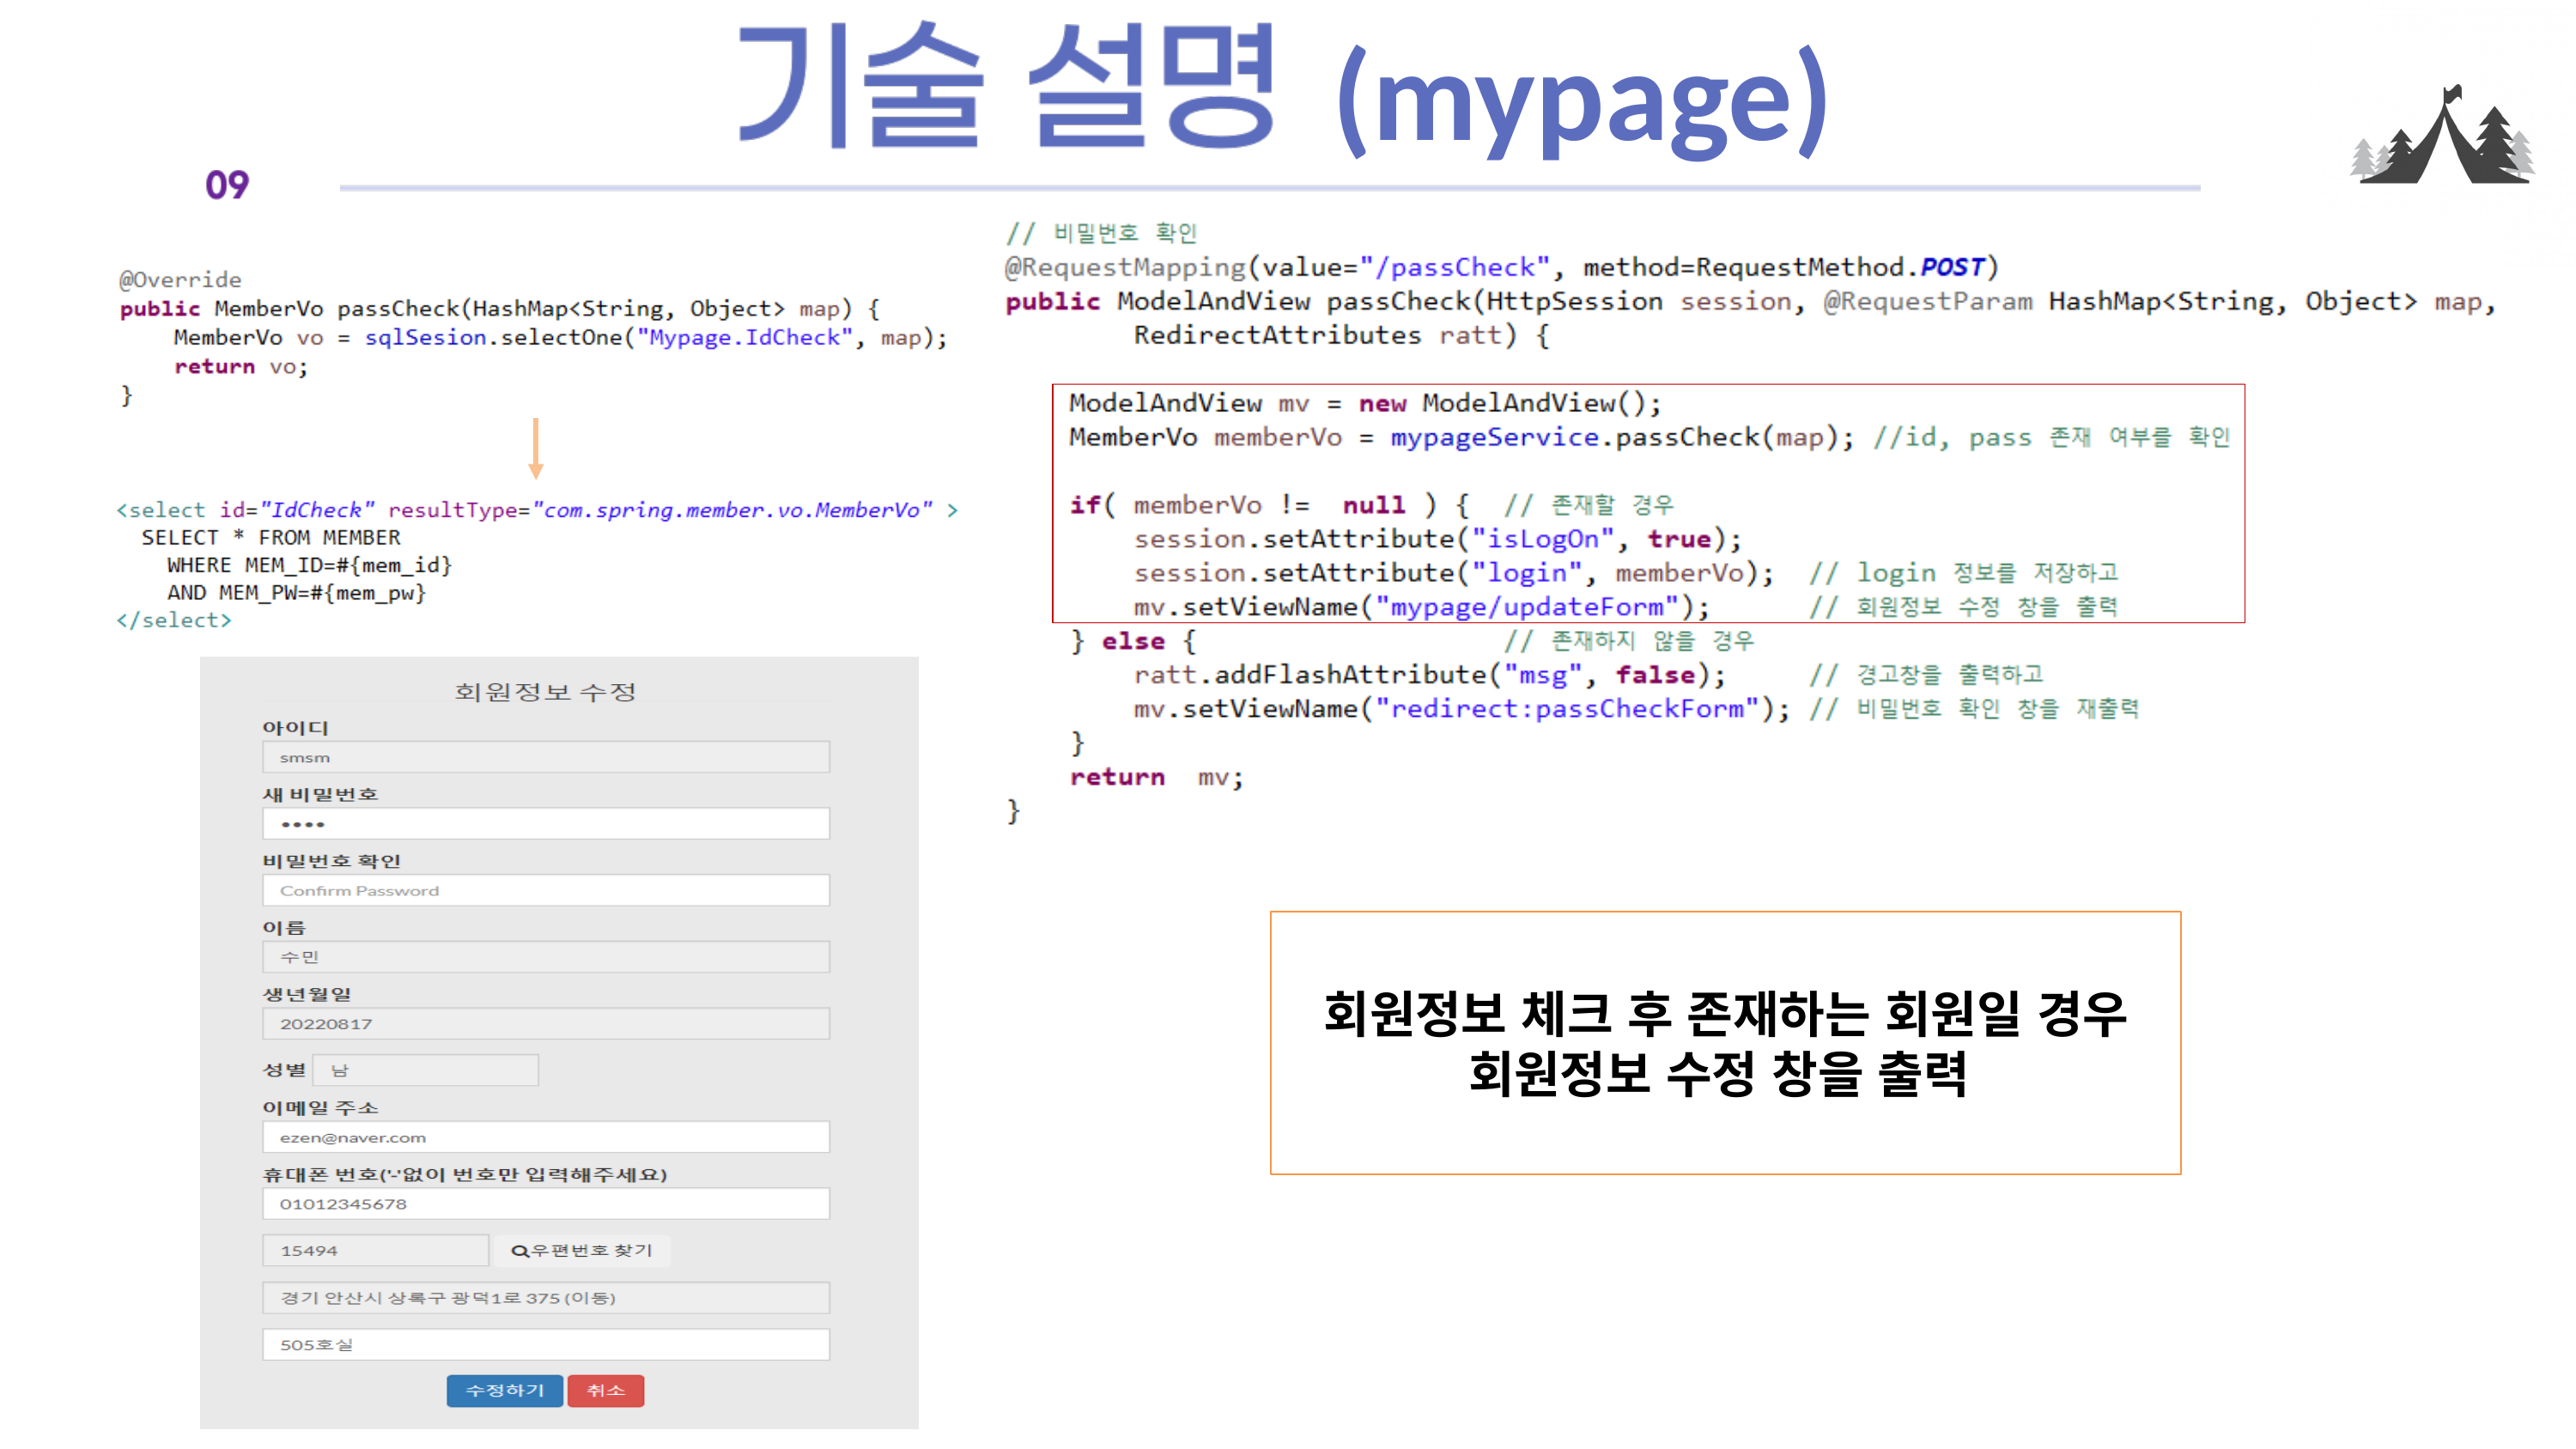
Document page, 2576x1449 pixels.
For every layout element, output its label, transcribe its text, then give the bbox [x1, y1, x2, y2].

picture [199, 657, 919, 1429]
picture [199, 160, 265, 228]
picture [116, 493, 968, 636]
text_box 회원정보 체크 후 존재하는 회원일 경우 회원정보 수정 창을 출력 [1270, 911, 2182, 1175]
text_box (mypage) [1343, 5, 1998, 173]
picture [106, 253, 966, 415]
picture [605, 0, 2576, 827]
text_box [340, 180, 601, 197]
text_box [1343, 180, 2202, 197]
